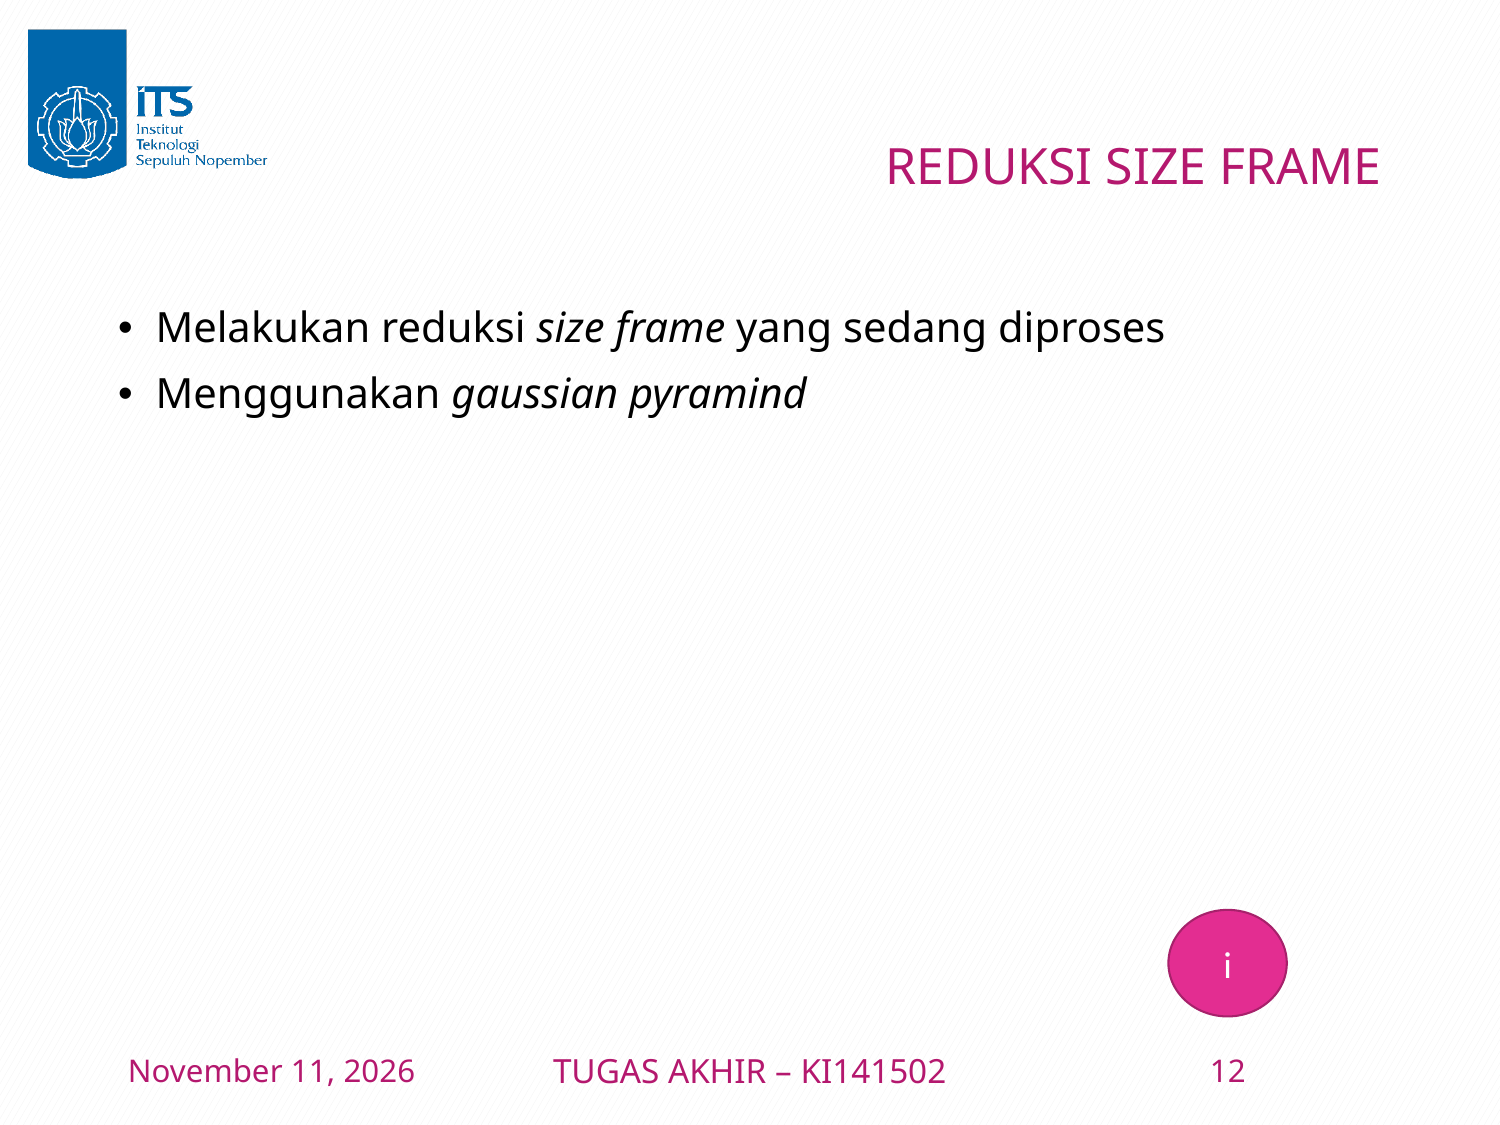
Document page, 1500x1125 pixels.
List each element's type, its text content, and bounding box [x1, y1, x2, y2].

text_box i [1167, 908, 1288, 1018]
slide_number 12 [1059, 1042, 1397, 1103]
title REDUKSI SIZE FRAME [103, 59, 1397, 278]
footer TUGAS AKHIR – KI141502 [496, 1042, 1004, 1103]
picture [19, 21, 274, 187]
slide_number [103, 1042, 441, 1103]
